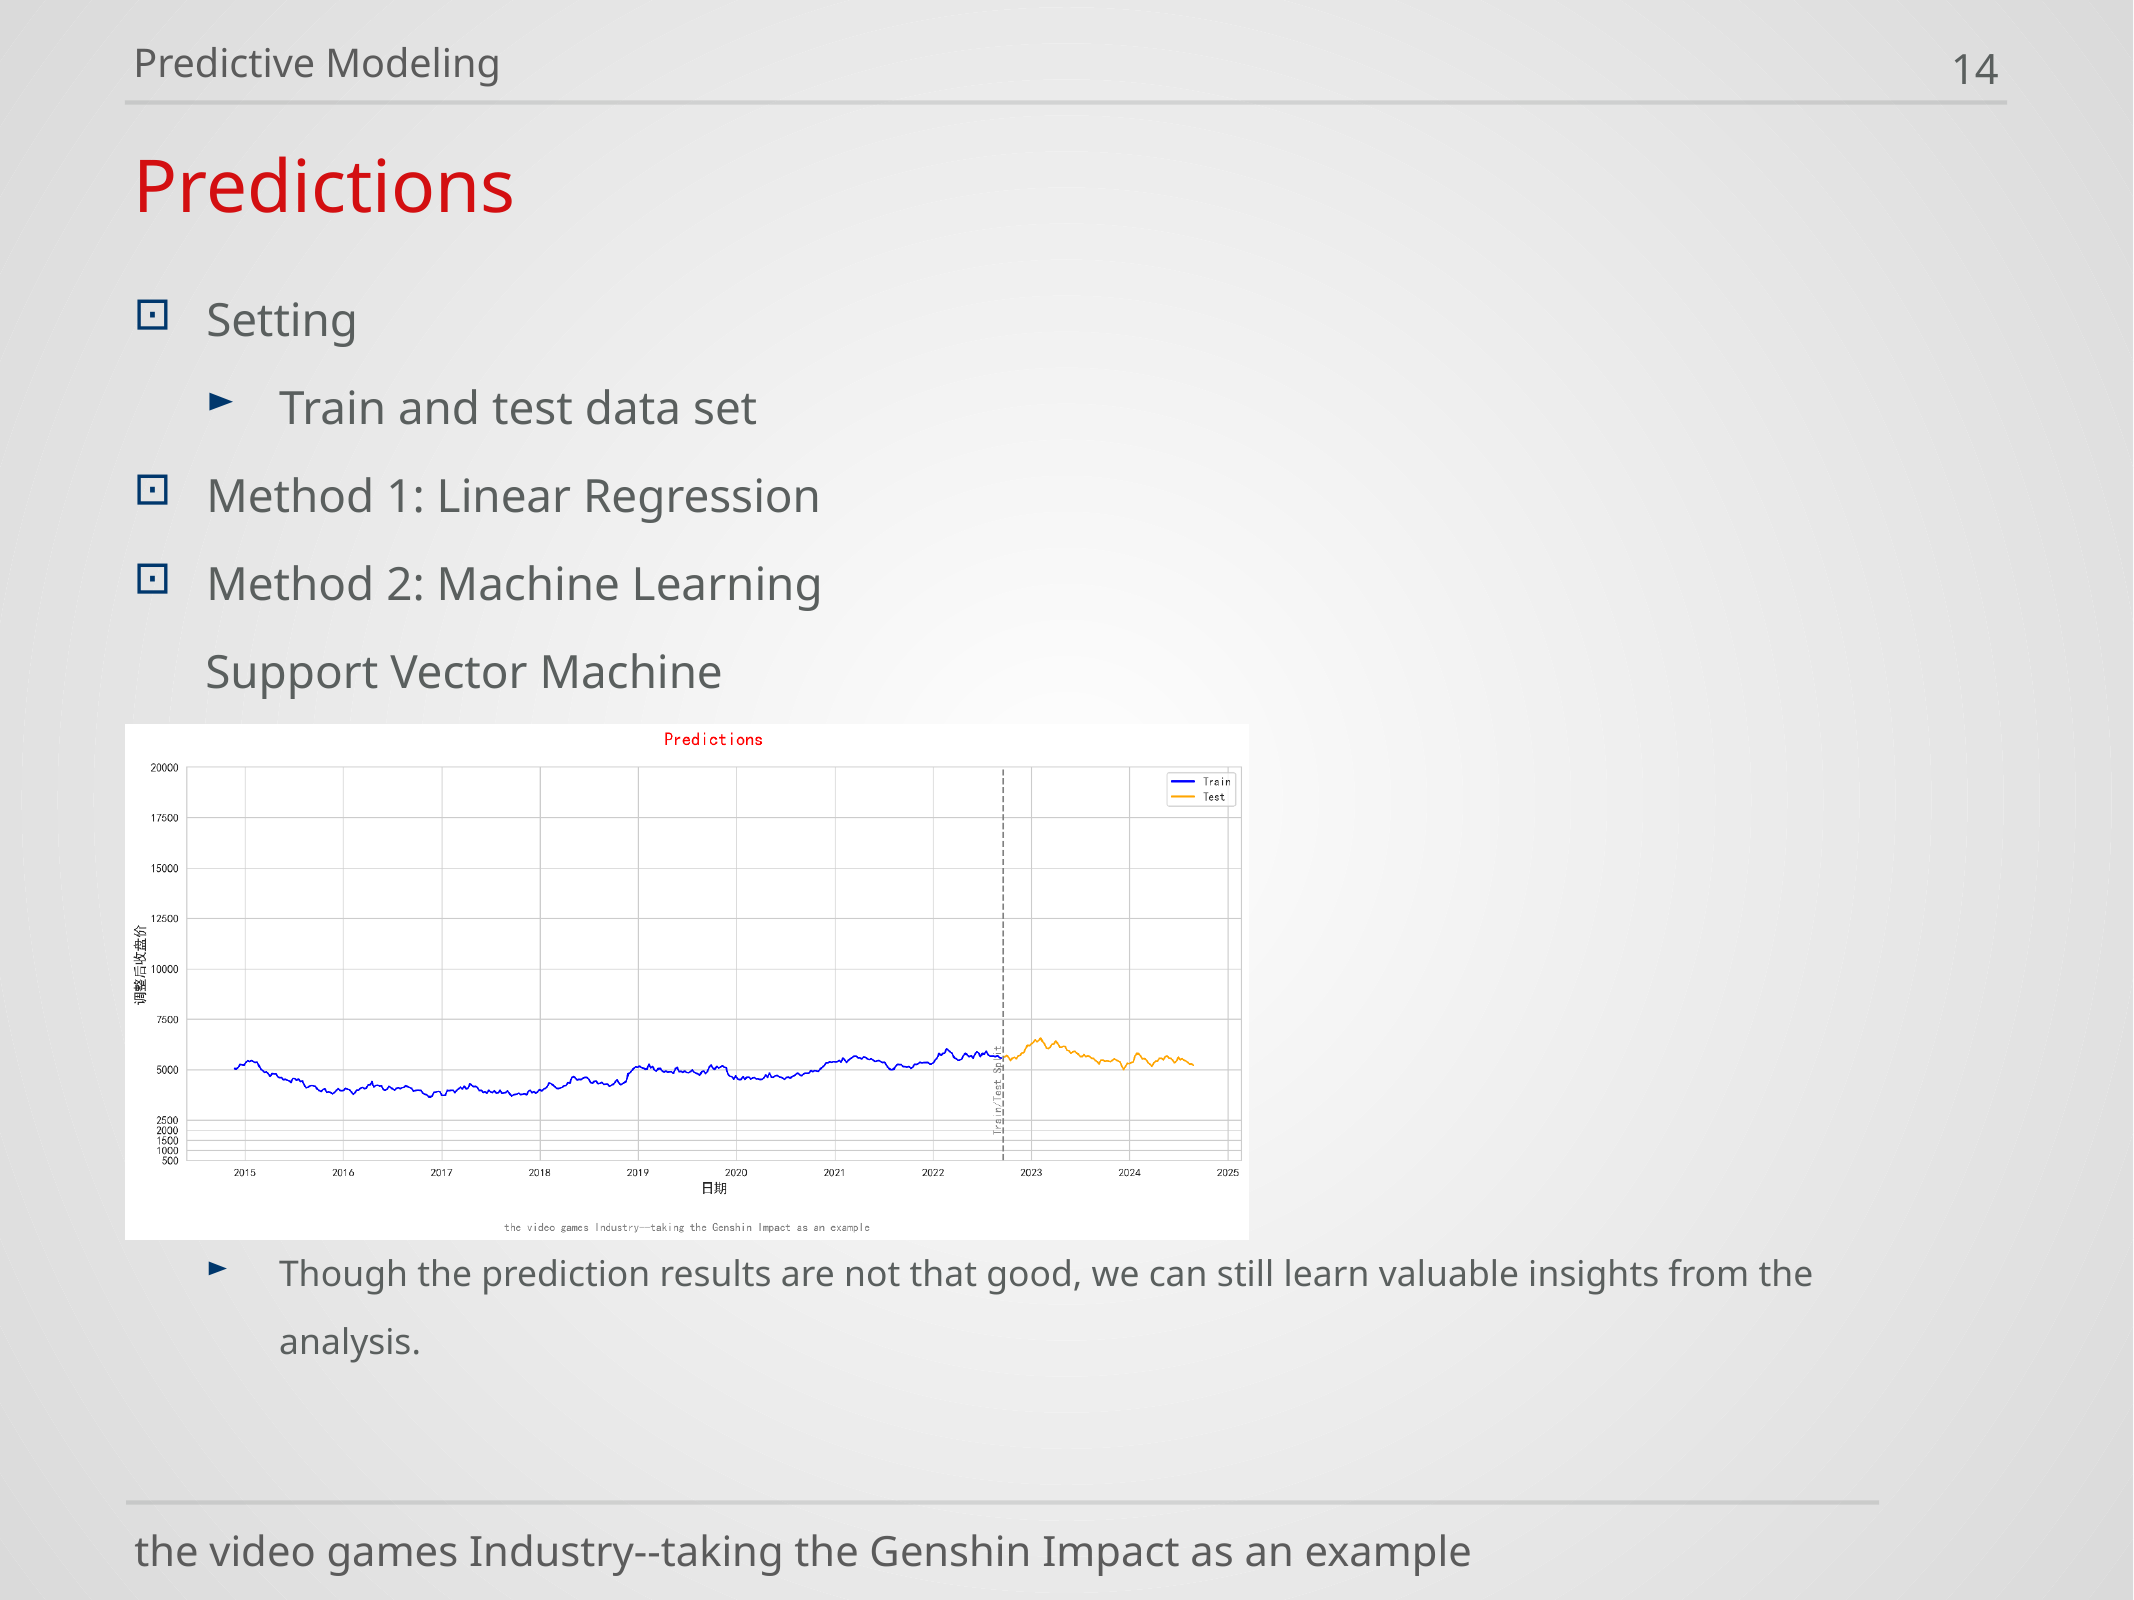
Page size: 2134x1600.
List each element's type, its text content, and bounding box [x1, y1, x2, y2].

picture [124, 724, 1249, 1240]
list Setting Train and test data set Method 1: Linear Regression Method 2: Machine Learning Support Vector Machine Though the prediction results are not that good, we can still learn valuable insights from the analysis. [124, 249, 1962, 1442]
subtitle Predictive Modeling [124, 34, 1866, 101]
title Predictions [124, 130, 2006, 251]
slide_number 14 [1941, 34, 2008, 101]
